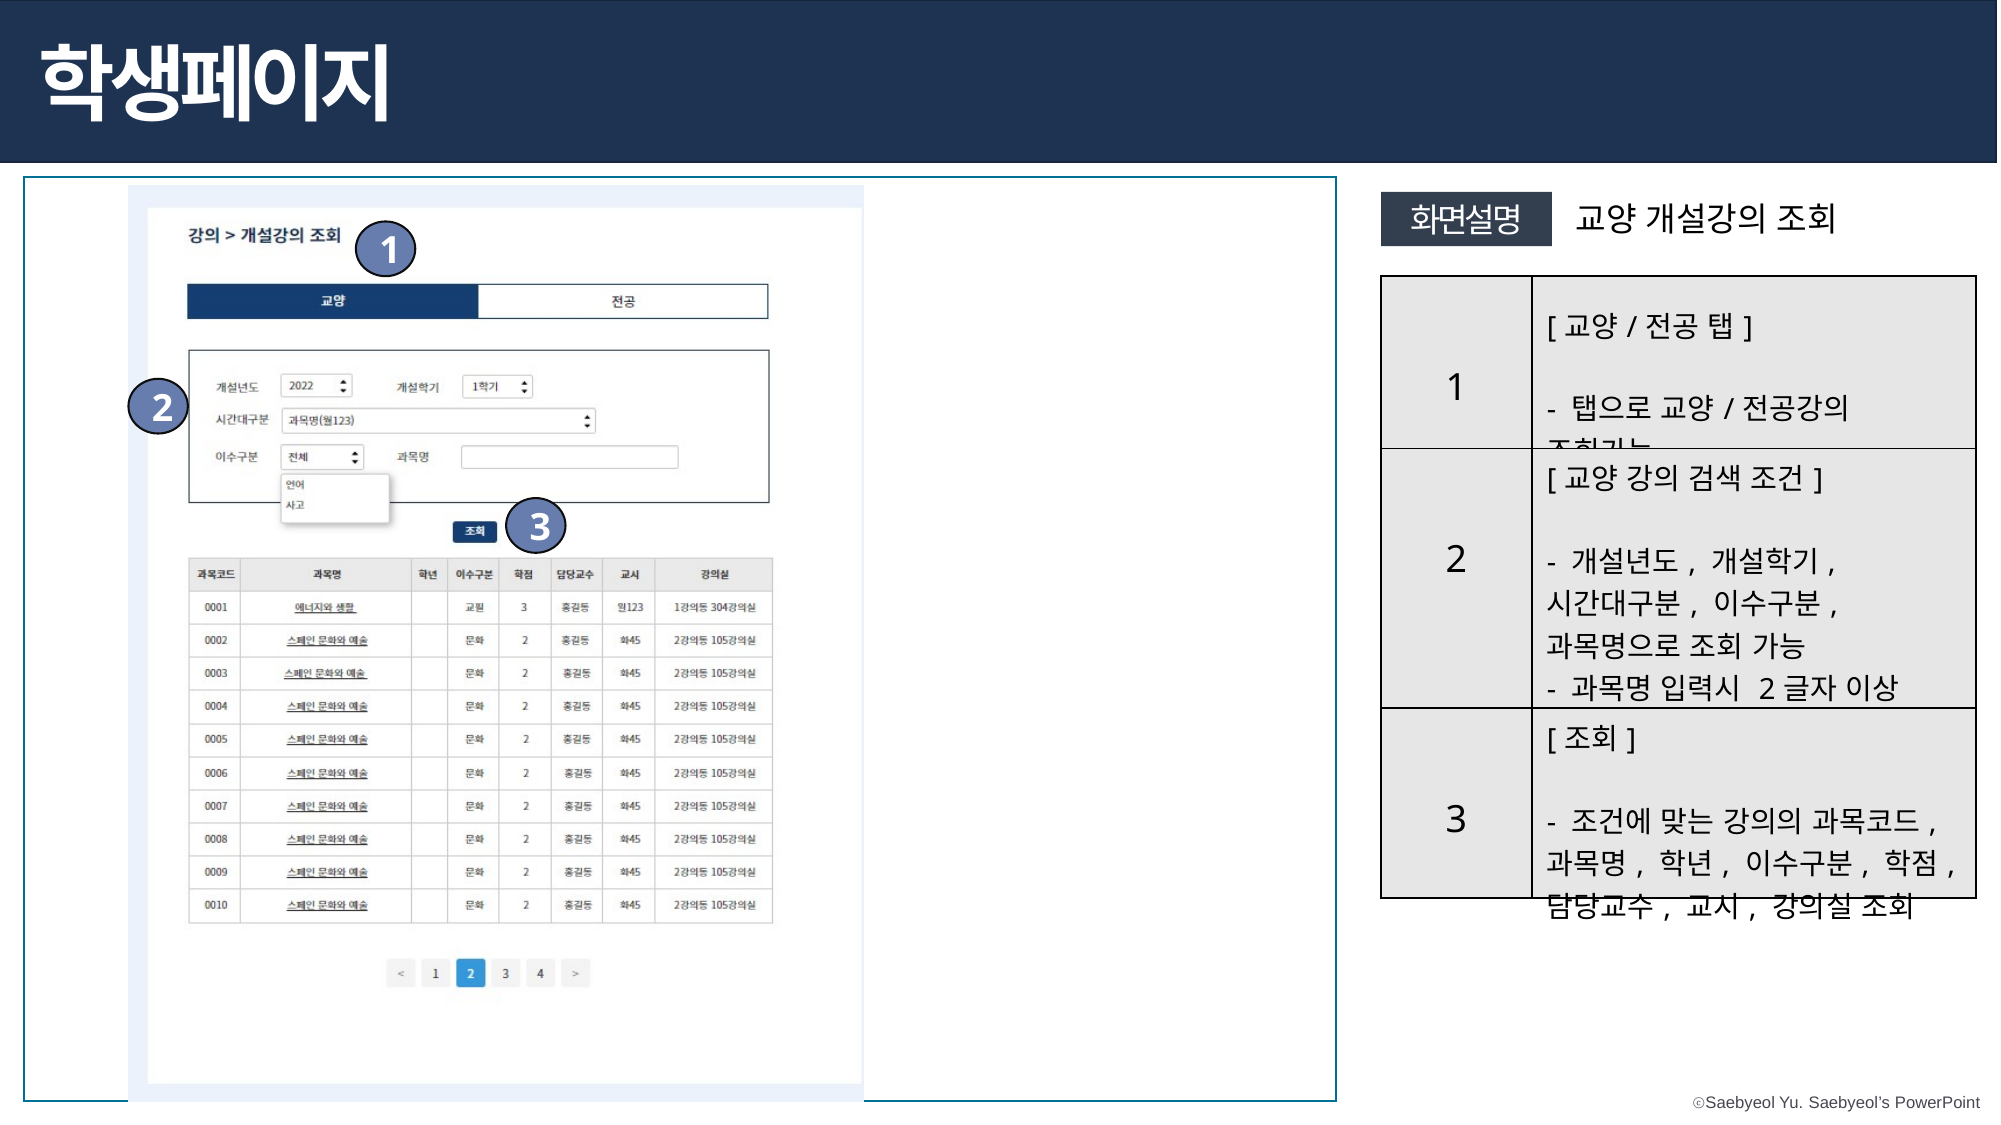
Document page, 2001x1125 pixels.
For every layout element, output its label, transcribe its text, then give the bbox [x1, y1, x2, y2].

text_box 교양 개설강의 조회 [1524, 191, 1872, 246]
table_cell 3 [1382, 709, 1531, 897]
text_box 학생페이지 [24, 23, 448, 139]
table_cell 2 [1382, 449, 1531, 707]
text_box [0, 0, 1997, 163]
table_header [교양/전공 탭] - 탭으로 교양/전공강의 조회가능 [1533, 277, 1975, 448]
table_cell [조회] - 조건에 맞는 강의의 과목코드, 과목명, 학년, 이수구분, 학점, 담당교수, 교시, 강의실 조회 [1533, 709, 1975, 897]
table_cell [교양 강의 검색 조건] - 개설년도, 개설학기, 시간대구분, 이수구분, 과목명으로 조회 가능 - 과목명 입력시 2글자 이상 입력 필수 [1533, 449, 1975, 707]
picture [128, 185, 864, 1102]
table_header 1 [1382, 277, 1531, 448]
text_box 화면설명 [1380, 191, 1553, 247]
text_box [23, 176, 1337, 1102]
